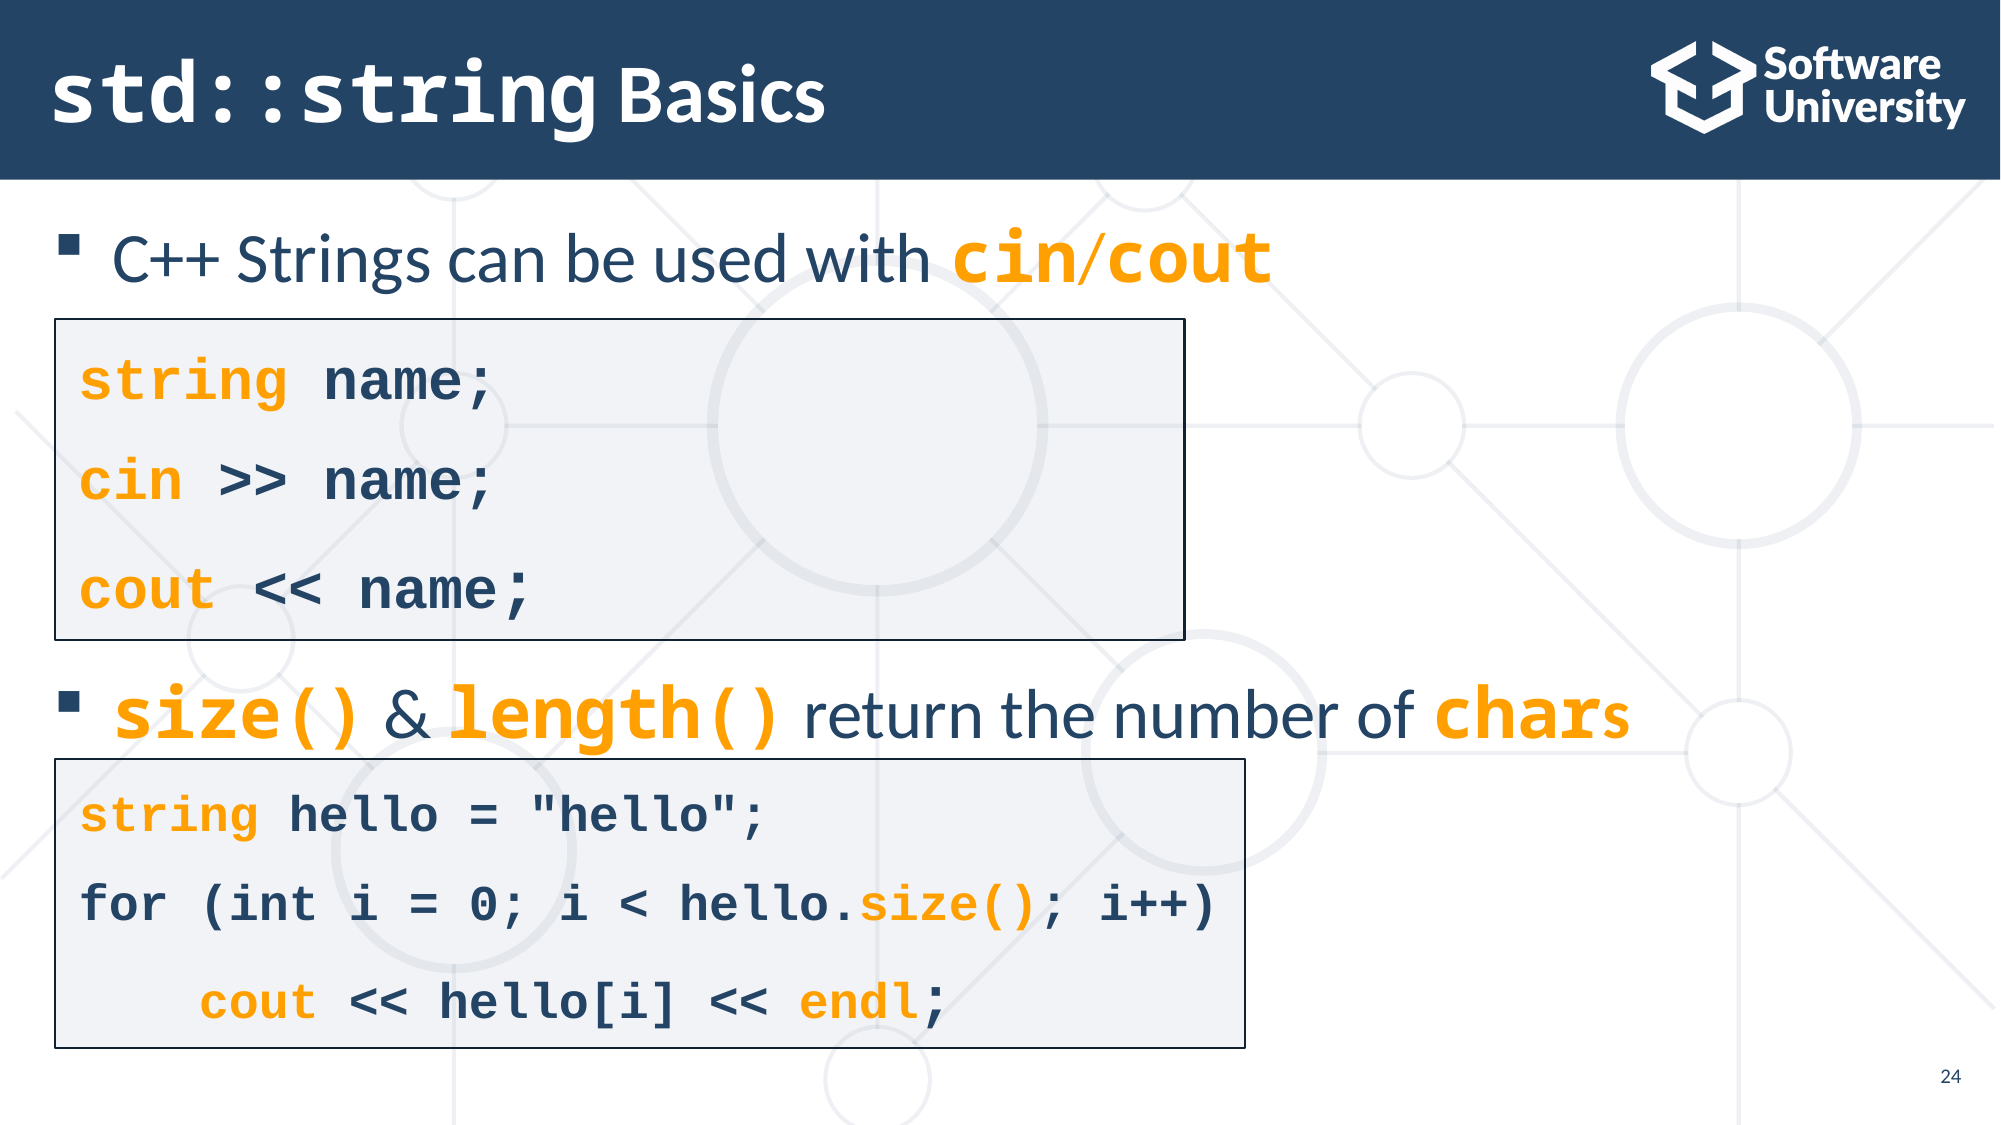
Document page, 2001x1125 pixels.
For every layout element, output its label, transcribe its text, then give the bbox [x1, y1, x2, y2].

title std::string Basics [31, 16, 1625, 162]
picture [1651, 41, 1966, 134]
text_box string name; cin >> name; cout << name; [55, 318, 1185, 640]
text_box string hello = "hello"; for (int i = 0; i < hello.size(); i++) cout << hello[i] << endl; [55, 759, 1245, 1048]
list C++ Strings can be used with cin/cout size() & length() return the number of chars [35, 201, 1974, 1109]
slide_number 24 [1896, 1049, 1968, 1101]
